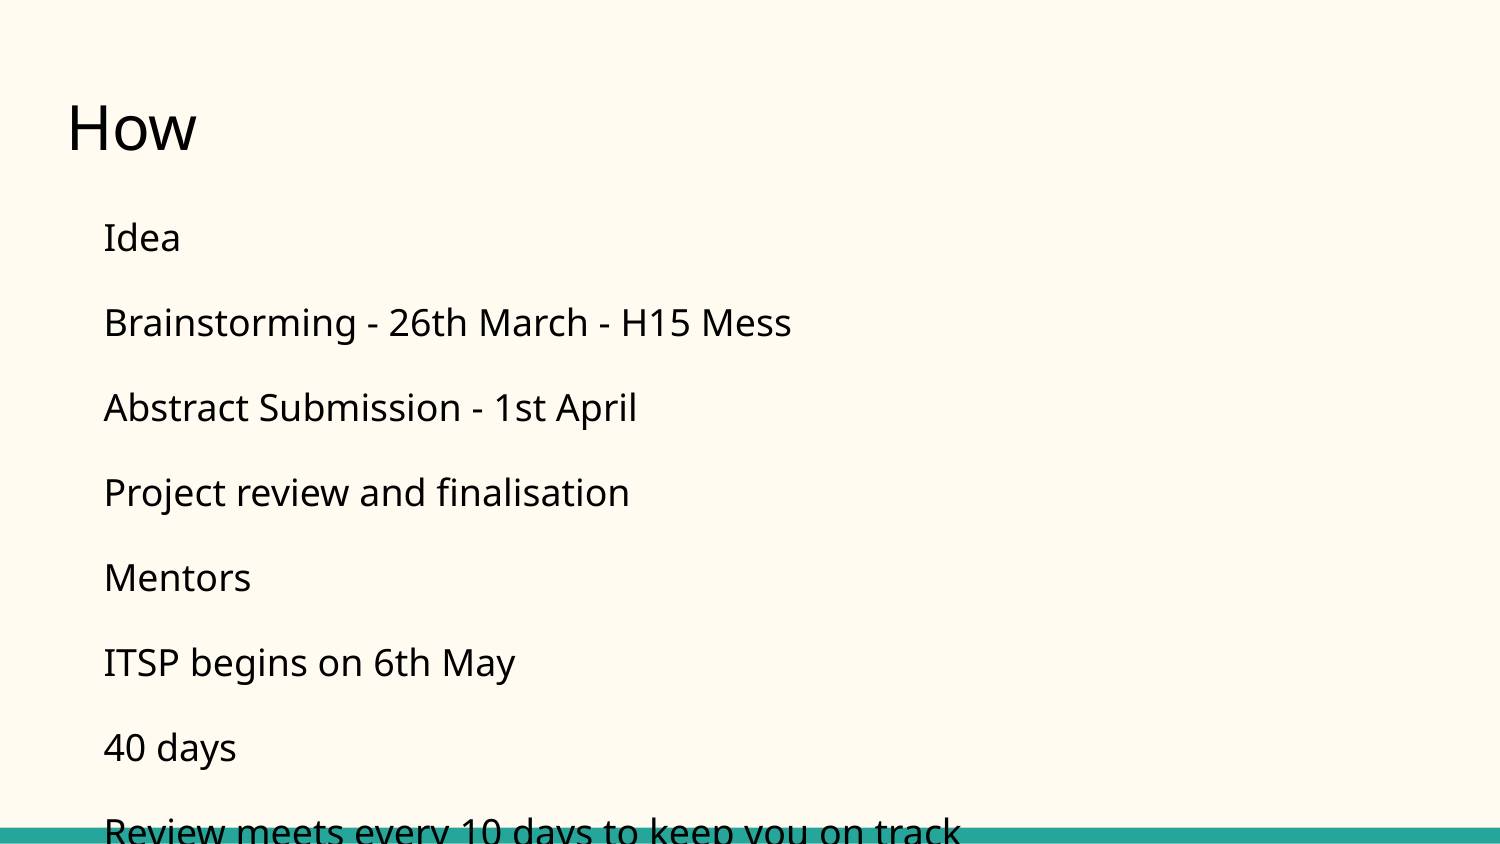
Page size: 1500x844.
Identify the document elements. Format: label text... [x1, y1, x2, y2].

list Idea Brainstorming - 26th March - H15 Mess Abstract Submission - 1st April Project review and finalisation Mentors ITSP begins on 6th May 40 days Review meets every 10 days to keep you on track [51, 192, 1449, 750]
title How [51, 72, 1449, 174]
